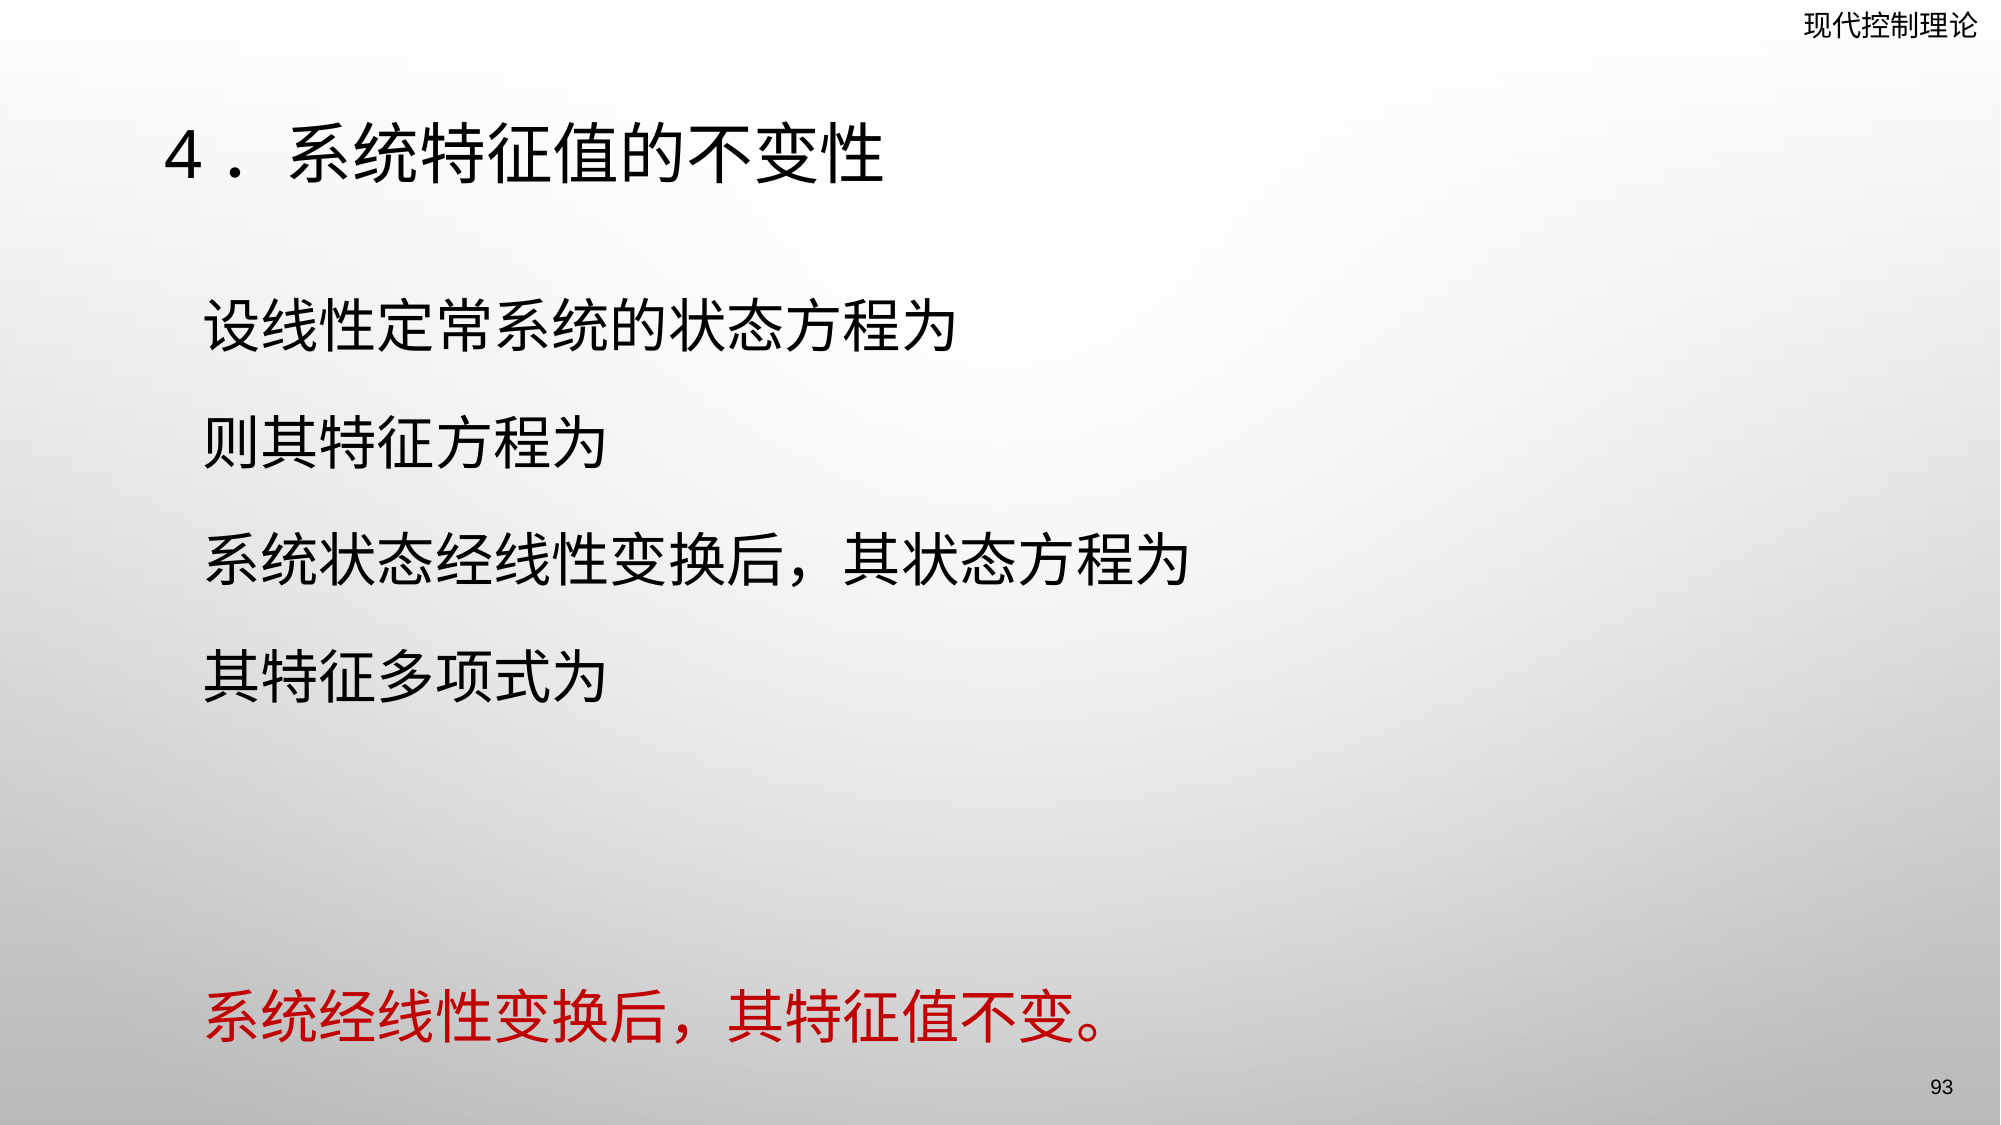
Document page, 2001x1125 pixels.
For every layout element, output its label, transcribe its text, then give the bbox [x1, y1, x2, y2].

title 4．系统特征值的不变性 [149, 101, 1851, 213]
slide_number 93 [1842, 1056, 1969, 1116]
picture [0, 0, 2000, 1125]
